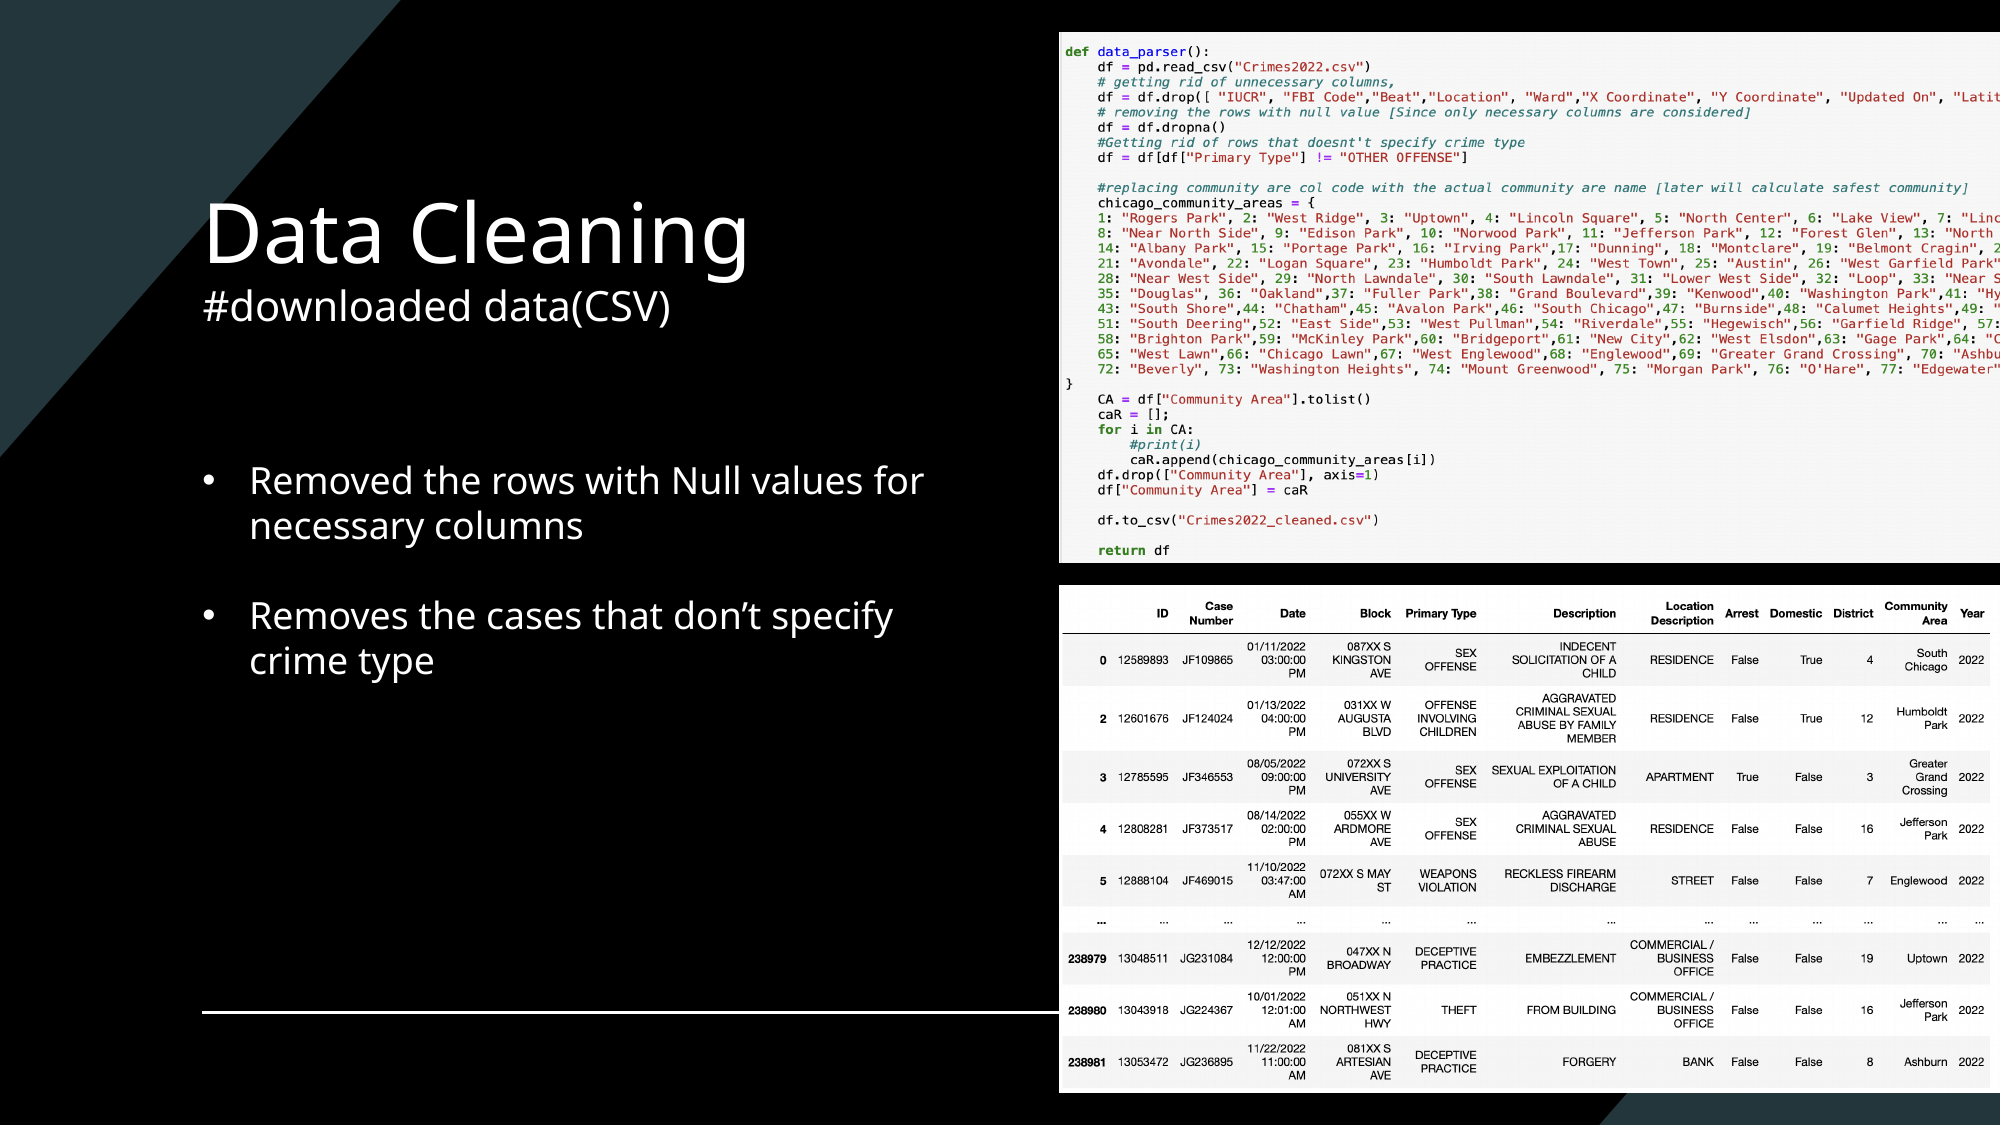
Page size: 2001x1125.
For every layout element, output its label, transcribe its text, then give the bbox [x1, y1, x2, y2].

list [1059, 32, 2000, 563]
text_box Removed the rows with Null values for necessary columns Removes the cases that don’t specify crime type [187, 449, 969, 690]
picture [1059, 585, 2000, 1093]
title Data Cleaning #downloaded data(CSV) [187, 143, 1059, 367]
